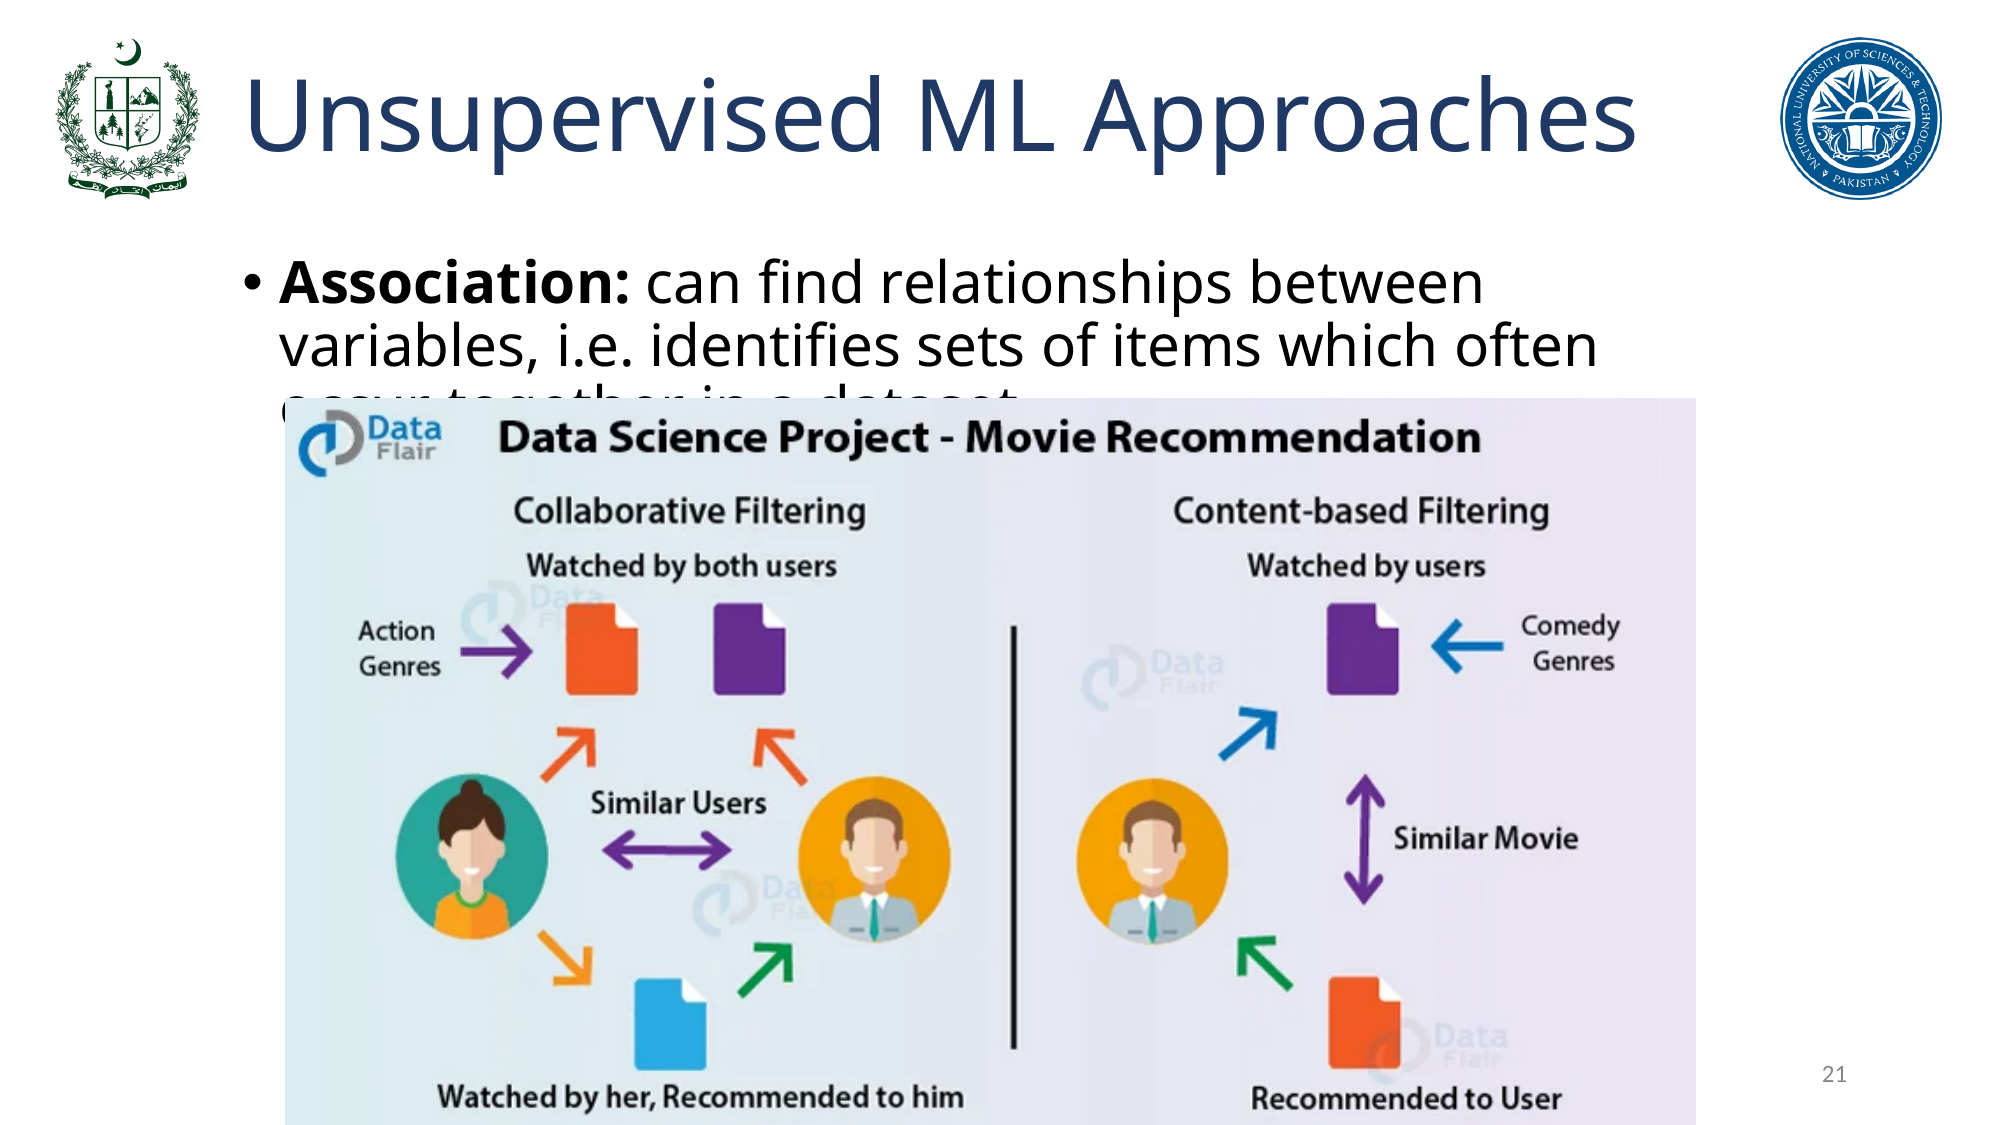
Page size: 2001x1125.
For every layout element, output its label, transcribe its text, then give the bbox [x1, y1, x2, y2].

picture [1780, 37, 1942, 200]
list Association: can find relationships between variables, i.e. identifies sets of items which often occur together in a dataset [227, 245, 1753, 1014]
slide_number ‹#› [1700, 1042, 1863, 1103]
title Unsupervised ML Approaches [227, 9, 1753, 228]
picture [55, 38, 200, 200]
picture [284, 398, 1696, 1125]
